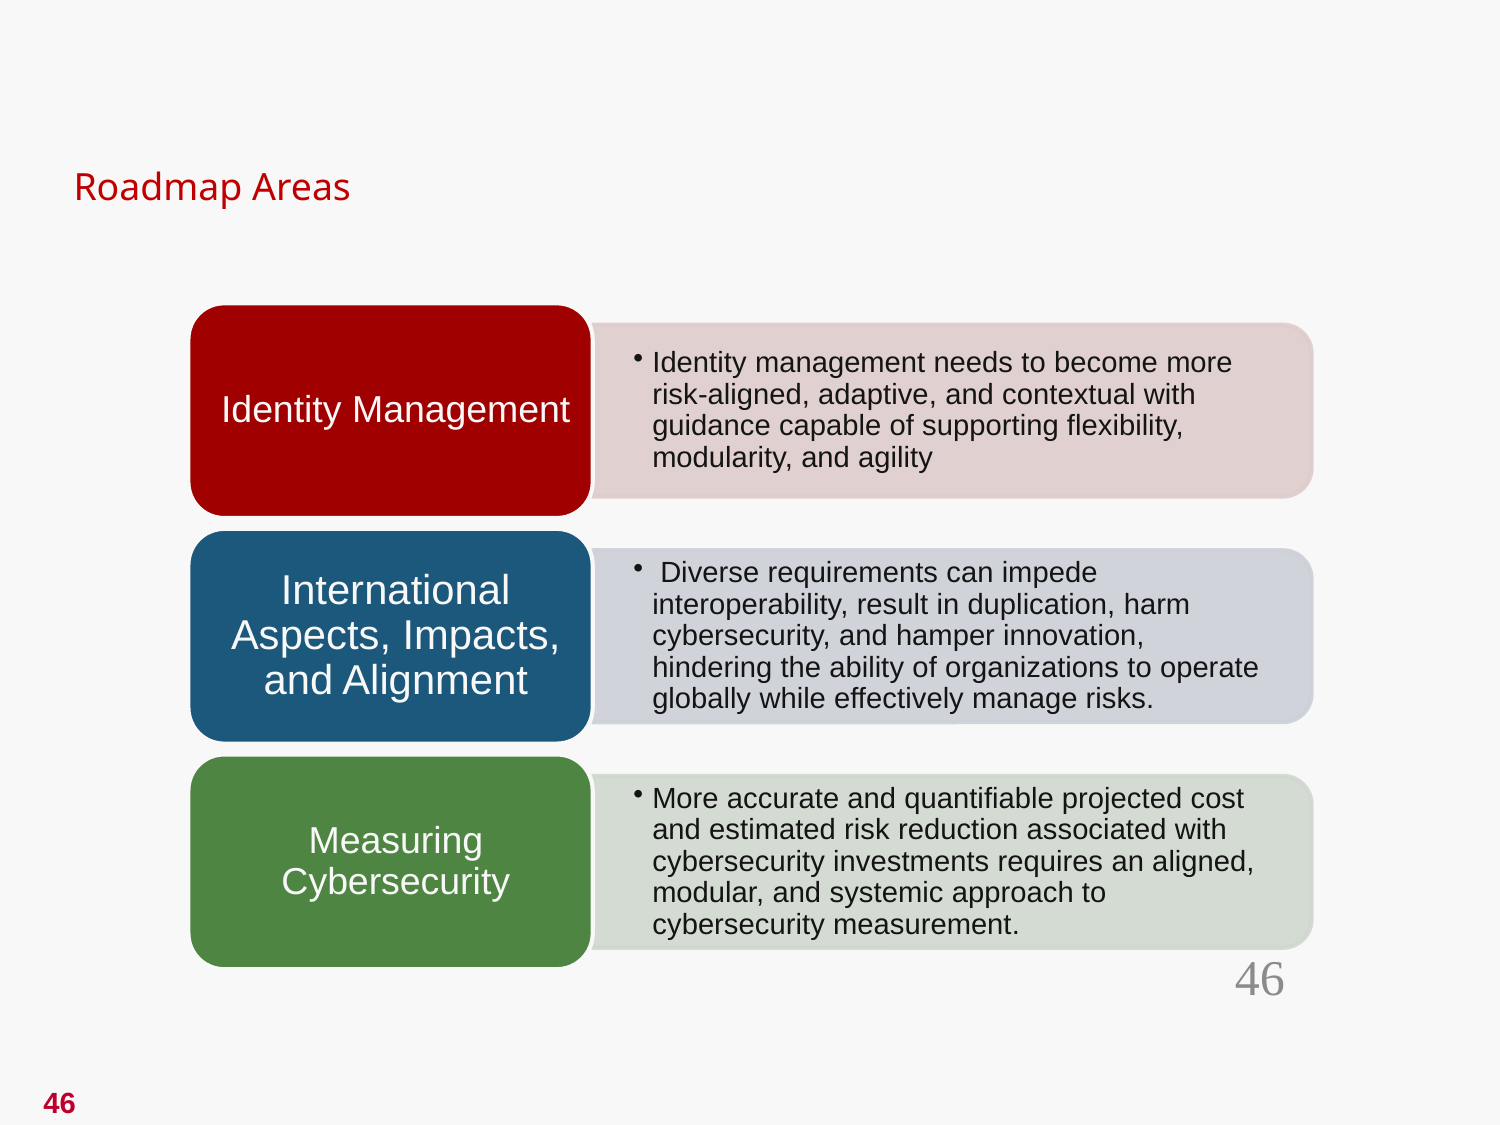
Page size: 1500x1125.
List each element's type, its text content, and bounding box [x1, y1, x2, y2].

slide_number 46 [1220, 937, 1483, 983]
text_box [188, 302, 1312, 970]
title Roadmap Areas [58, 155, 1100, 278]
